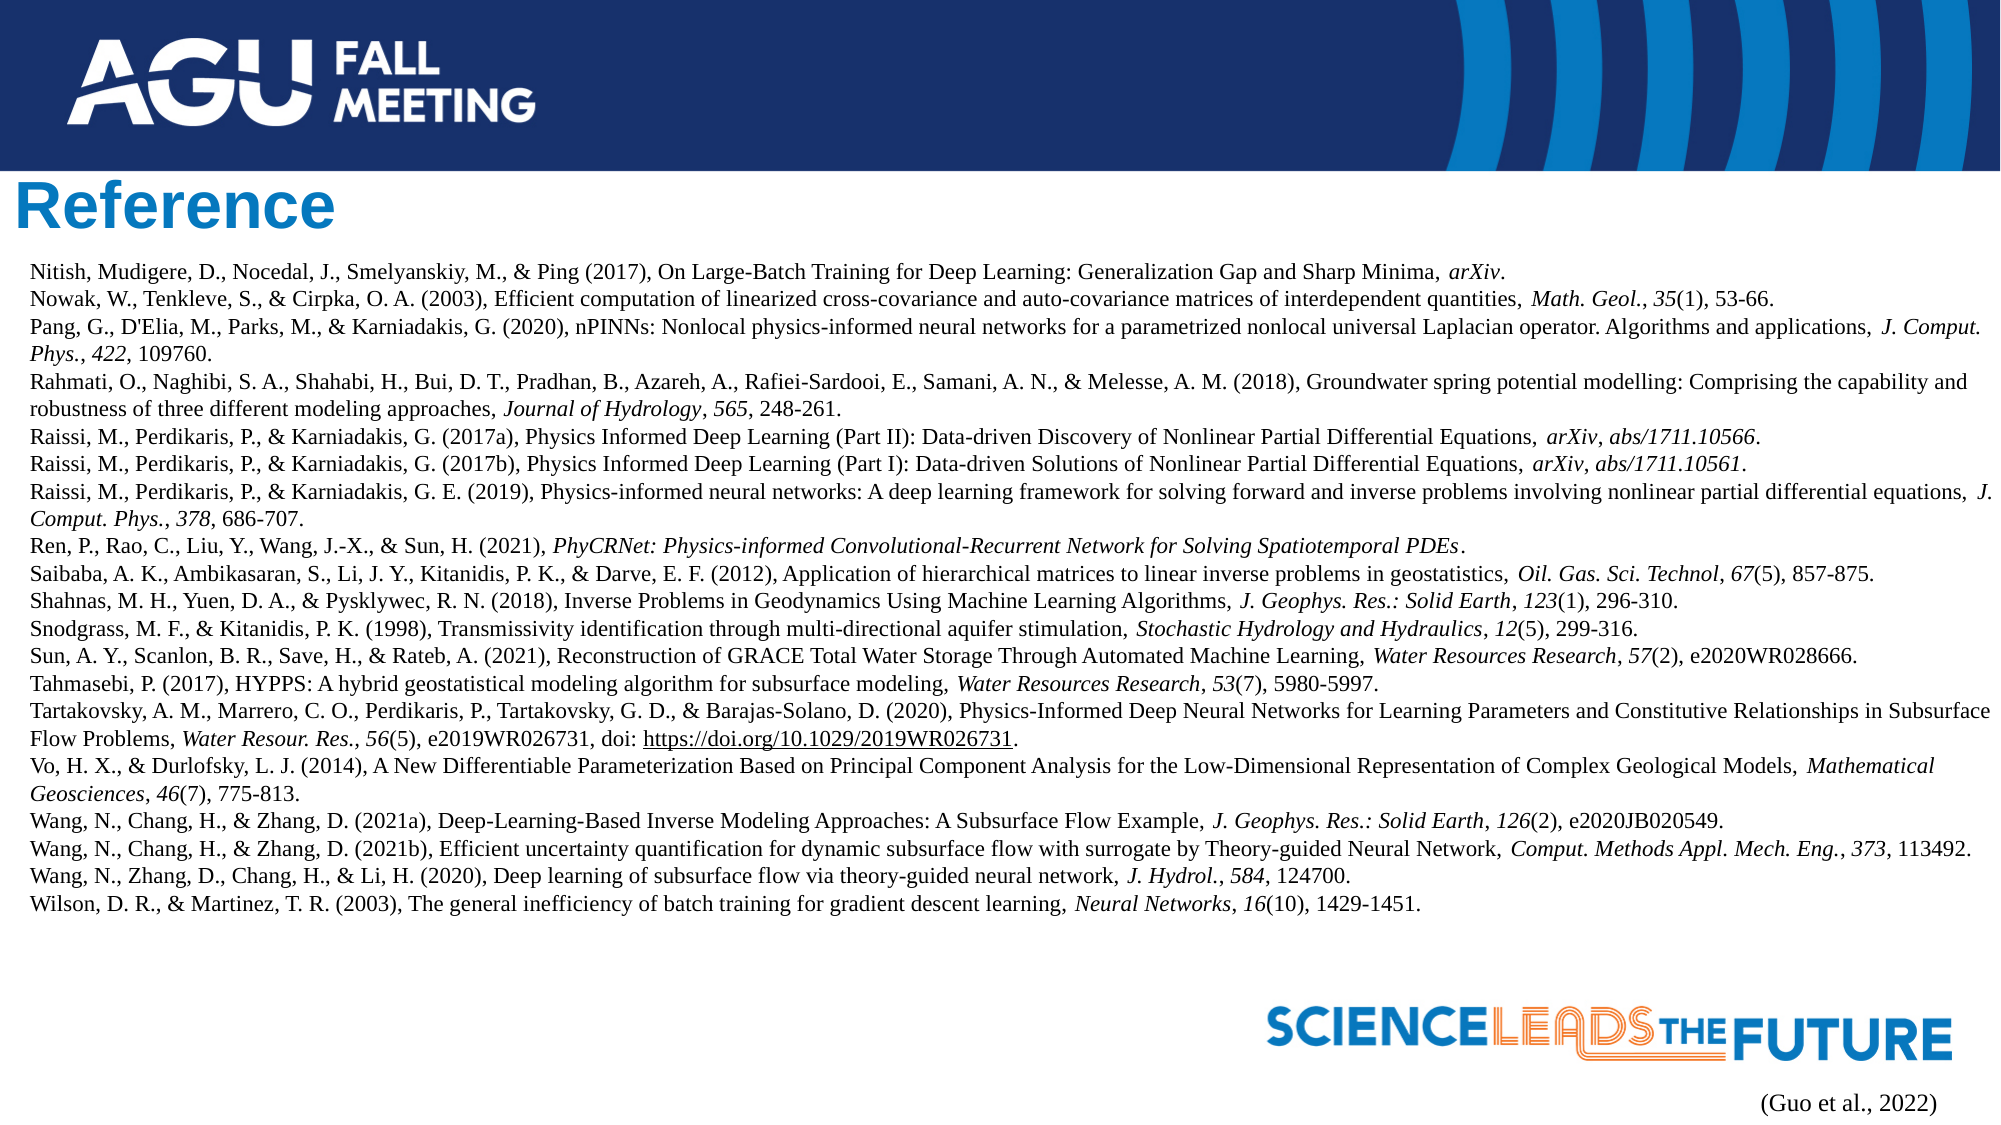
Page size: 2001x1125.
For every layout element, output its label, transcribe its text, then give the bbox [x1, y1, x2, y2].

text_box Nitish, Mudigere, D., Nocedal, J., Smelyanskiy, M., & Ping (2017), On Large-Batch Training for Deep Learning: Generalization Gap and Sharp Minima, arXiv. Nowak, W., Tenkleve, S., & Cirpka, O. A. (2003), Efficient computation of linearized cross-covariance and auto-covariance matrices of interdependent quantities, Math. Geol., 35(1), 53-66. Pang, G., D'Elia, M., Parks, M., & Karniadakis, G. (2020), nPINNs: Nonlocal physics-informed neural networks for a parametrized nonlocal universal Laplacian operator. Algorithms and applications, J. Comput. Phys., 422, 109760. Rahmati, O., Naghibi, S. A., Shahabi, H., Bui, D. T., Pradhan, B., Azareh, A., Rafiei-Sardooi, E., Samani, A. N., & Melesse, A. M. (2018), Groundwater spring potential modelling: Comprising the capability and robustness of three different modeling approaches, Journal of Hydrology, 565, 248-261. Raissi, M., Perdikaris, P., & Karniadakis, G. (2017a), Physics Informed Deep Learning (Part II): Data-driven Discovery of Nonlinear Partial Differential Equations, arXiv, abs/1711.10566. Raissi, M., Perdikaris, P., & Karniadakis, G. (2017b), Physics Informed Deep Learning (Part I): Data-driven Solutions of Nonlinear Partial Differential Equations, arXiv, abs/1711.10561. Raissi, M., Perdikaris, P., & Karniadakis, G. E. (2019), Physics-informed neural networks: A deep learning framework for solving forward and inverse problems involving nonlinear partial differential equations, J. Comput. Phys., 378, 686-707. Ren, P., Rao, C., Liu, Y., Wang, J.-X., & Sun, H. (2021), PhyCRNet: Physics-informed Convolutional-Recurrent Network for Solving Spatiotemporal PDEs. Saibaba, A. K., Ambikasaran, S., Li, J. Y., Kitanidis, P. K., & Darve, E. F. (2012), Application of hierarchical matrices to linear inverse problems in geostatistics, Oil. Gas. Sci. Technol, 67(5), 857-875. Shahnas, M. H., Yuen, D. A., & Pysklywec, R. N. (2018), Inverse Problems in Geodynamics Using Machine Learning Algorithms, J. Geophys. Res.: Solid Earth, 123(1), 296-310. Snodgrass, M. F., & Kitanidis, P. K. (1998), Transmissivity identification through multi-directional aquifer stimulation, Stochastic Hydrology and Hydraulics, 12(5), 299-316. Sun, A. Y., Scanlon, B. R., Save, H., & Rateb, A. (2021), Reconstruction of GRACE Total Water Storage Through Automated Machine Learning, Water Resources Research, 57(2), e2020WR028666. Tahmasebi, P. (2017), HYPPS: A hybrid geostatistical modeling algorithm for subsurface modeling, Water Resources Research, 53(7), 5980-5997. Tartakovsky, A. M., Marrero, C. O., Perdikaris, P., Tartakovsky, G. D., & Barajas-Solano, D. (2020), Physics-Informed Deep Neural Networks for Learning Parameters and Constitutive Relationships in Subsurface Flow Problems, Water Resour. Res., 56(5), e2019WR026731, doi: https://doi.org/10.1029/2019WR026731. Vo, H. X., & Durlofsky, L. J. (2014), A New Differentiable Parameterization Based on Principal Component Analysis for the Low-Dimensional Representation of Complex Geological Models, Mathematical Geosciences, 46(7), 775-813. Wang, N., Chang, H., & Zhang, D. (2021a), Deep-Learning-Based Inverse Modeling Approaches: A Subsurface Flow Example, J. Geophys. Res.: Solid Earth, 126(2), e2020JB020549. Wang, N., Chang, H., & Zhang, D. (2021b), Efficient uncertainty quantification for dynamic subsurface flow with surrogate by Theory-guided Neural Network, Comput. Methods Appl. Mech. Eng., 373, 113492. Wang, N., Zhang, D., Chang, H., & Li, H. (2020), Deep learning of subsurface flow via theory-guided neural network, J. Hydrol., 584, 124700. Wilson, D. R., & Martinez, T. R. (2003), The general inefficiency of batch training for gradient descent learning, Neural Networks, 16(10), 1429-1451. [15, 249, 2000, 951]
picture [0, 0, 2001, 1125]
text_box (Guo et al., 2022) [1745, 1079, 1967, 1125]
title Reference [0, 171, 600, 234]
